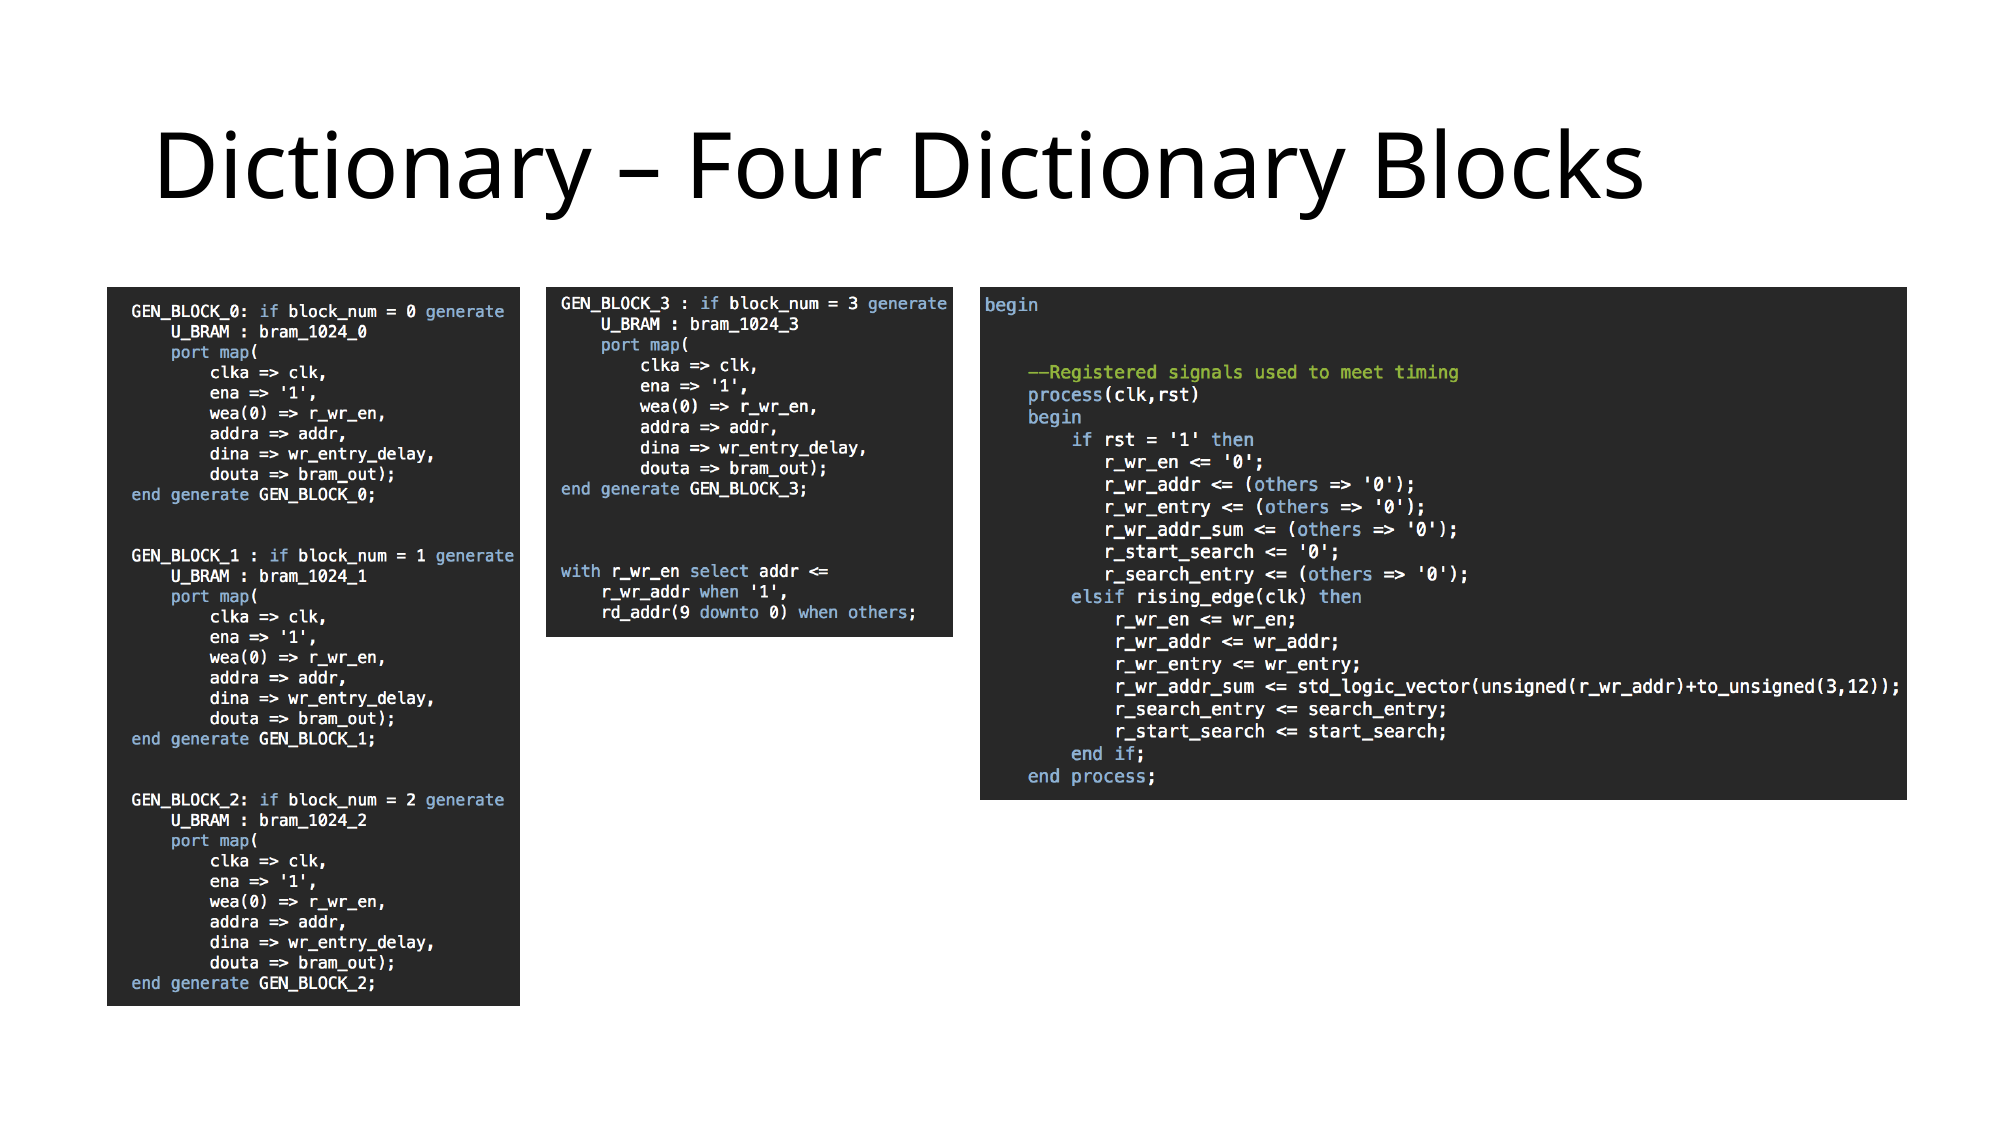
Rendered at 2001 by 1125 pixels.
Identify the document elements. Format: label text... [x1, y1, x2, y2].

picture [107, 287, 520, 1006]
picture [980, 287, 1907, 800]
title Dictionary – Four Dictionary Blocks [137, 59, 1863, 278]
picture [546, 287, 953, 637]
